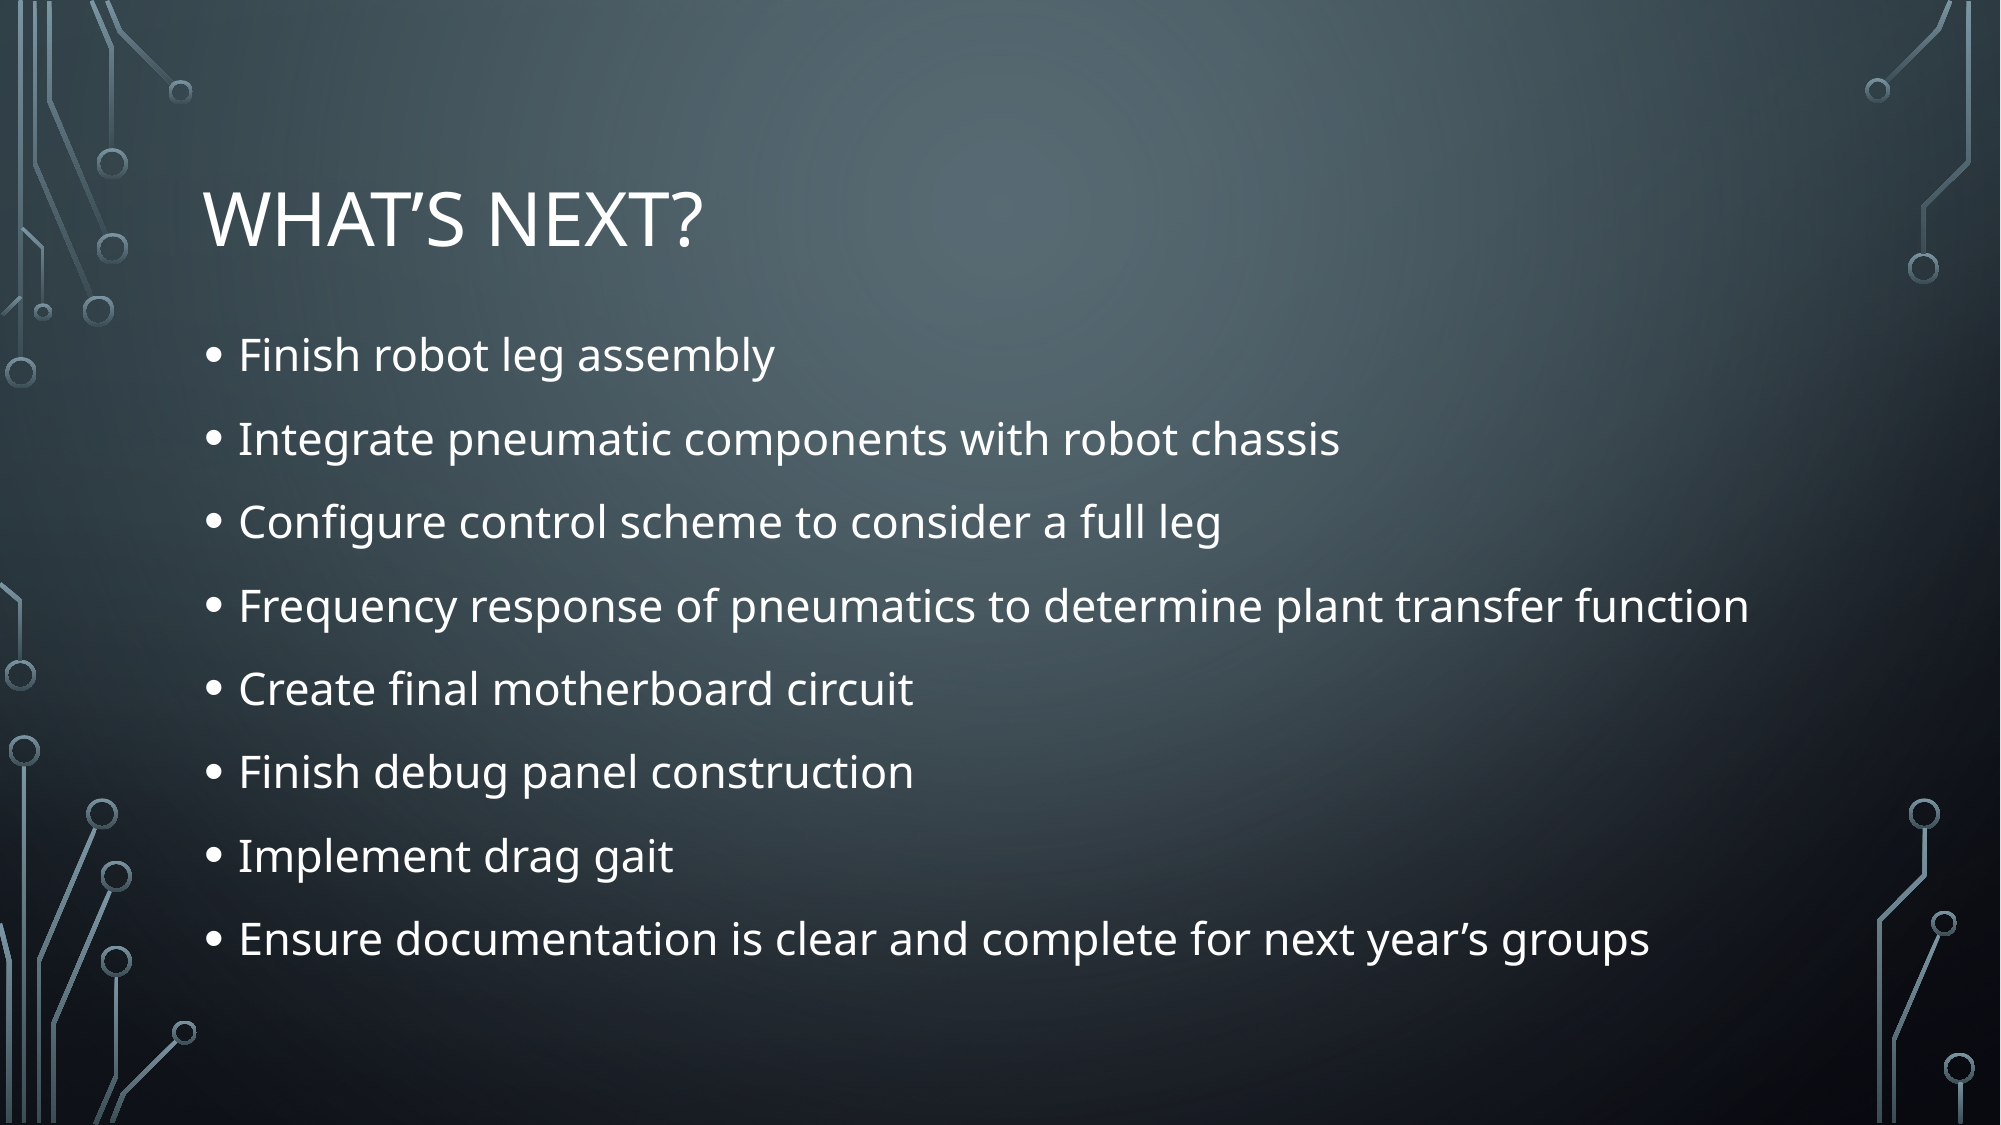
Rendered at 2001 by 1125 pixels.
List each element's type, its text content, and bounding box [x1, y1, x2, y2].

list Finish robot leg assembly Integrate pneumatic components with robot chassis Configure control scheme to consider a full leg Frequency response of pneumatics to determine plant transfer function Create final motherboard circuit Finish debug panel construction Implement drag gait Ensure documentation is clear and complete for next year’s groups [189, 308, 1815, 1026]
title What’s Next? [187, 101, 1813, 344]
